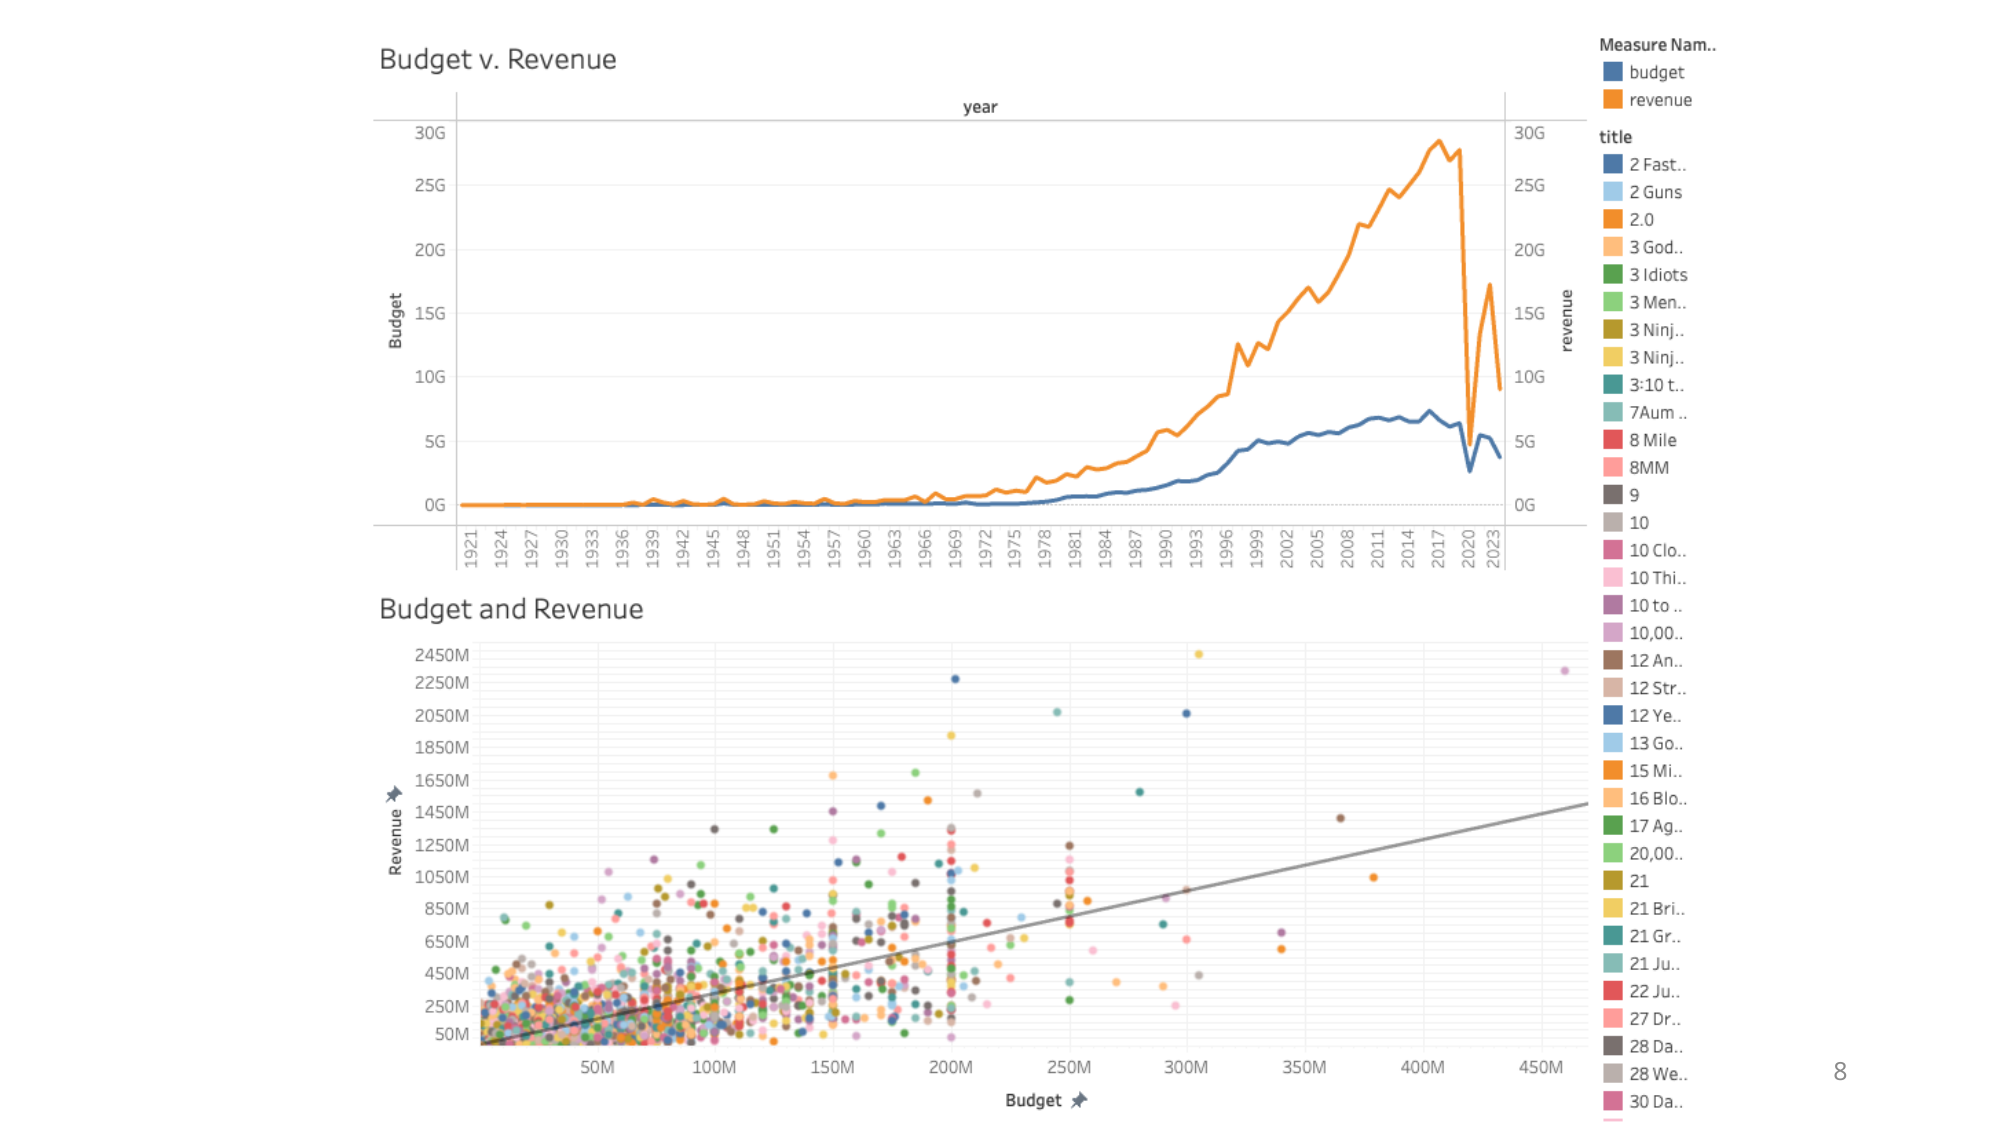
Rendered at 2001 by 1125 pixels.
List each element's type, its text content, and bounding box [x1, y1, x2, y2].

slide_number 8 [1777, 1042, 1863, 1103]
picture [291, 22, 1777, 1125]
